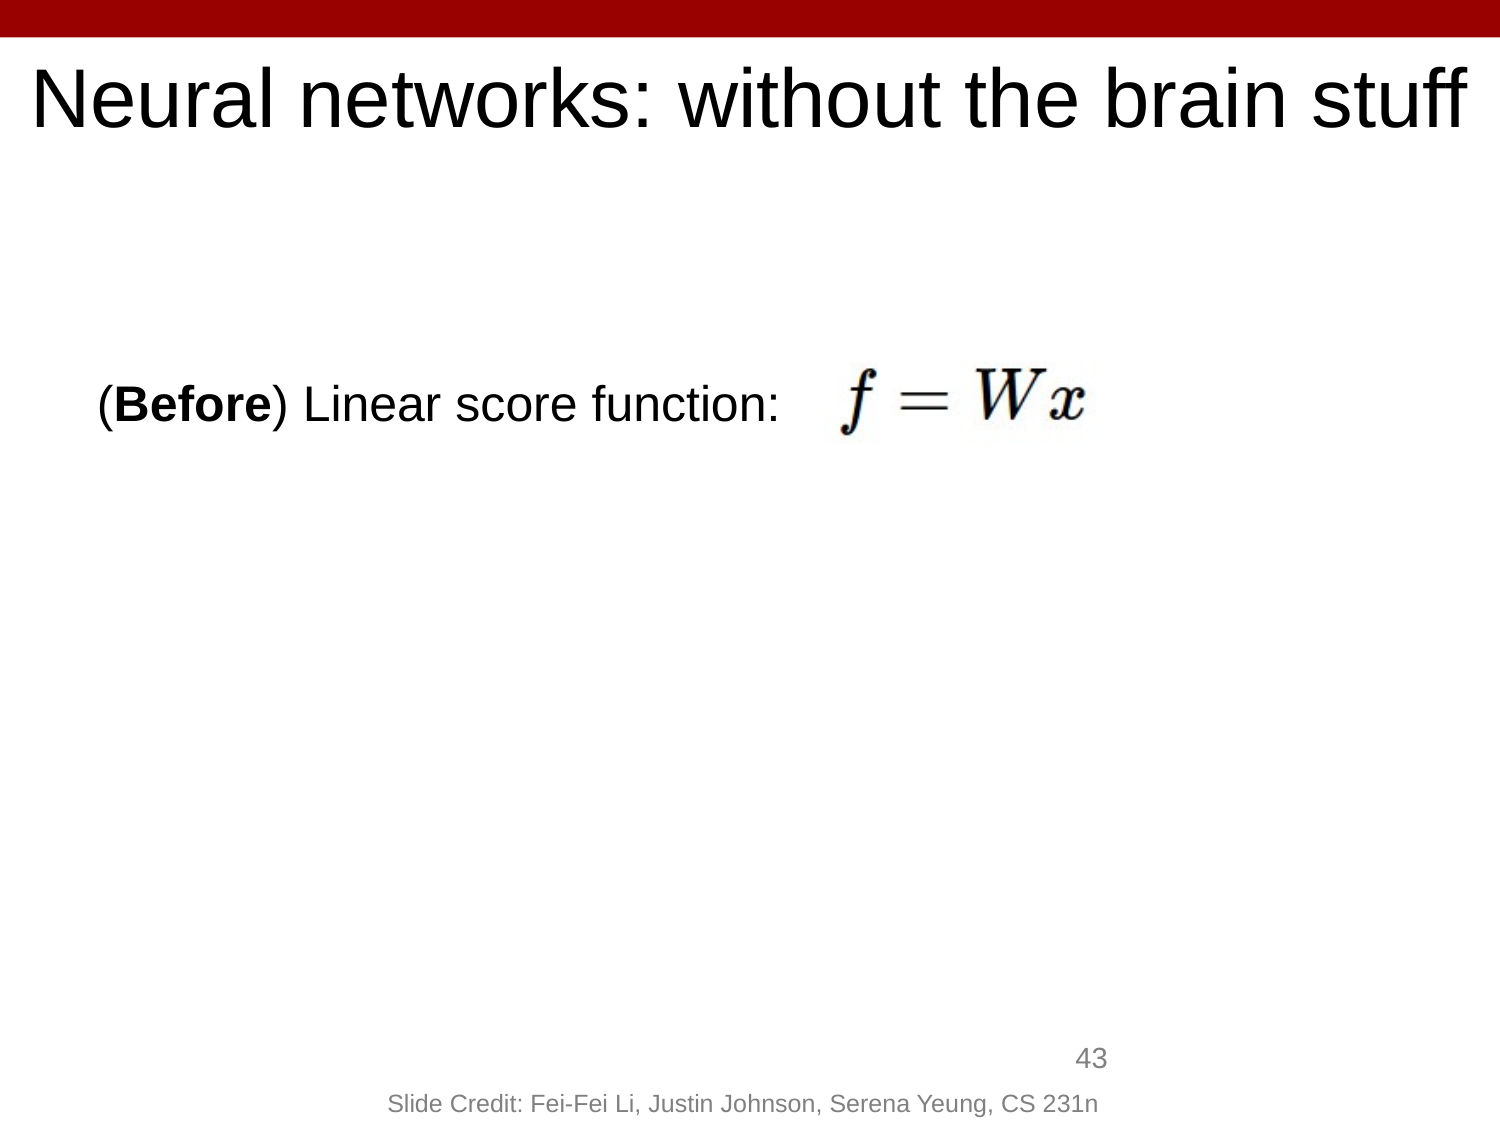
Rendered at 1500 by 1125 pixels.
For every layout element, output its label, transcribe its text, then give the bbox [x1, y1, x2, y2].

text_box (Before) Linear score function: [81, 356, 865, 431]
text_box Neural networks: without the brain stuff [0, 37, 1500, 163]
picture [824, 362, 1096, 444]
slide_number 43 [1032, 1013, 1124, 1101]
text_box Slide Credit: Fei-Fei Li, Justin Johnson, Serena Yeung, CS 231n [299, 1049, 1188, 1125]
